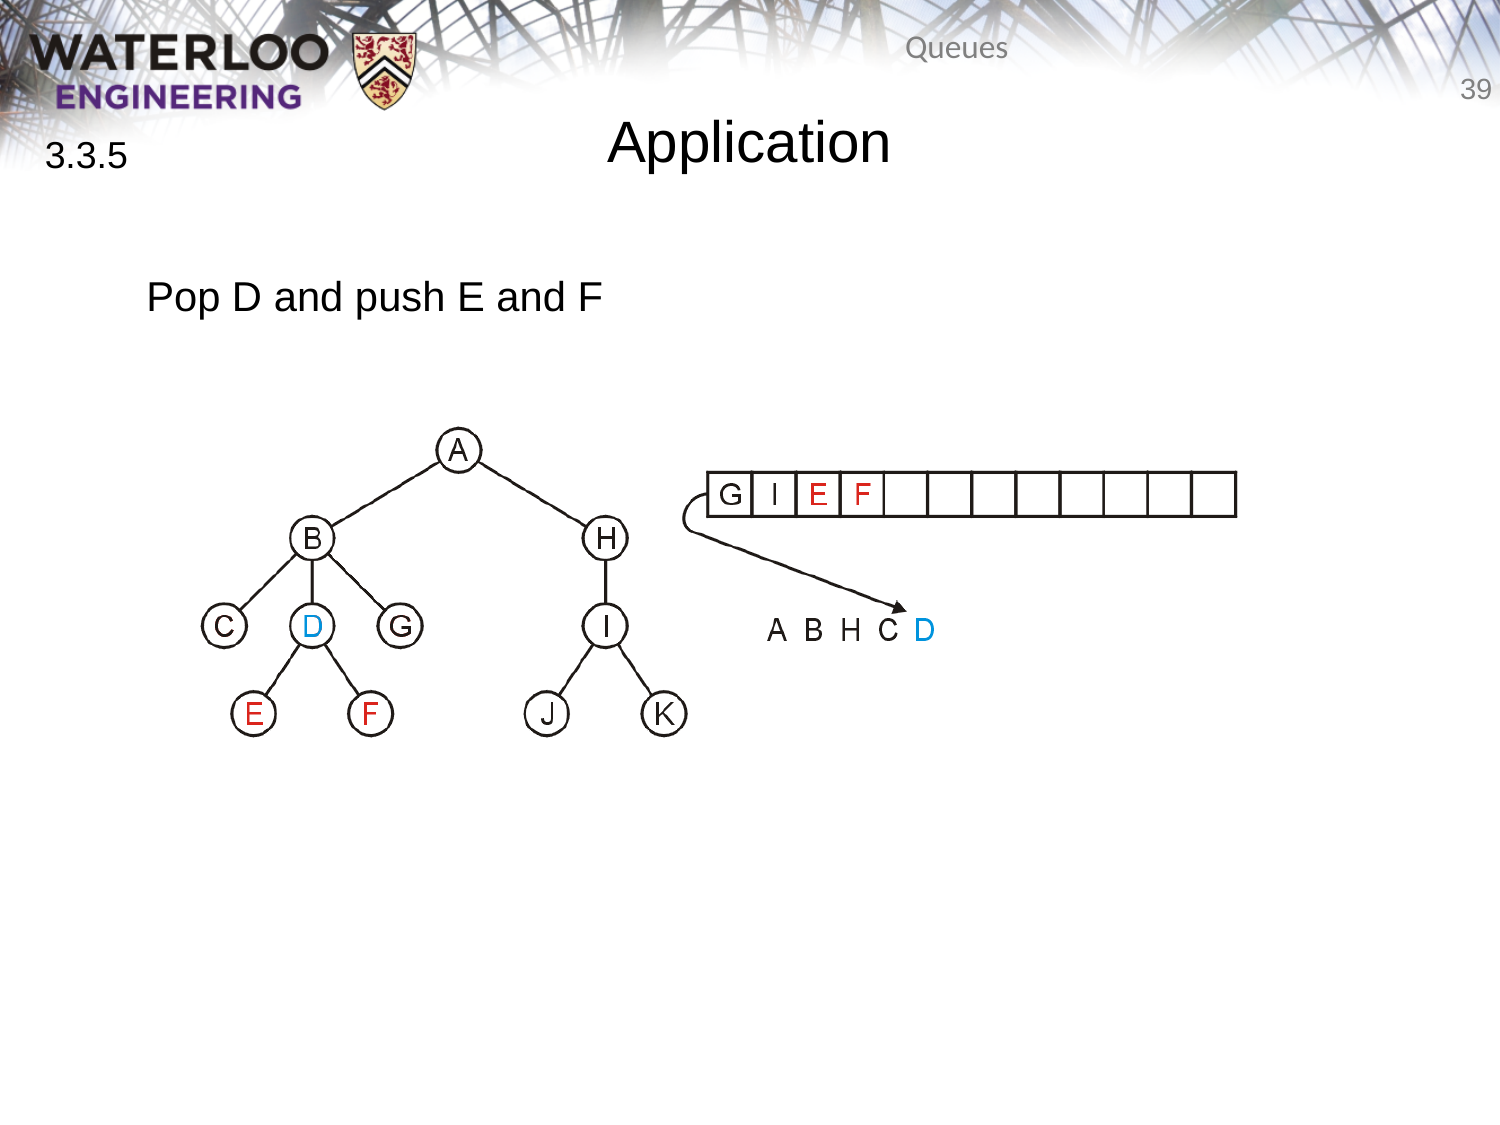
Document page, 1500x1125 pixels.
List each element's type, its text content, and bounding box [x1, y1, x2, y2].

picture [0, 0, 1500, 1125]
title Application [74, 44, 1426, 233]
text_box 3.3.5 [30, 124, 144, 184]
list Pop D and push E and F [74, 262, 1426, 1006]
